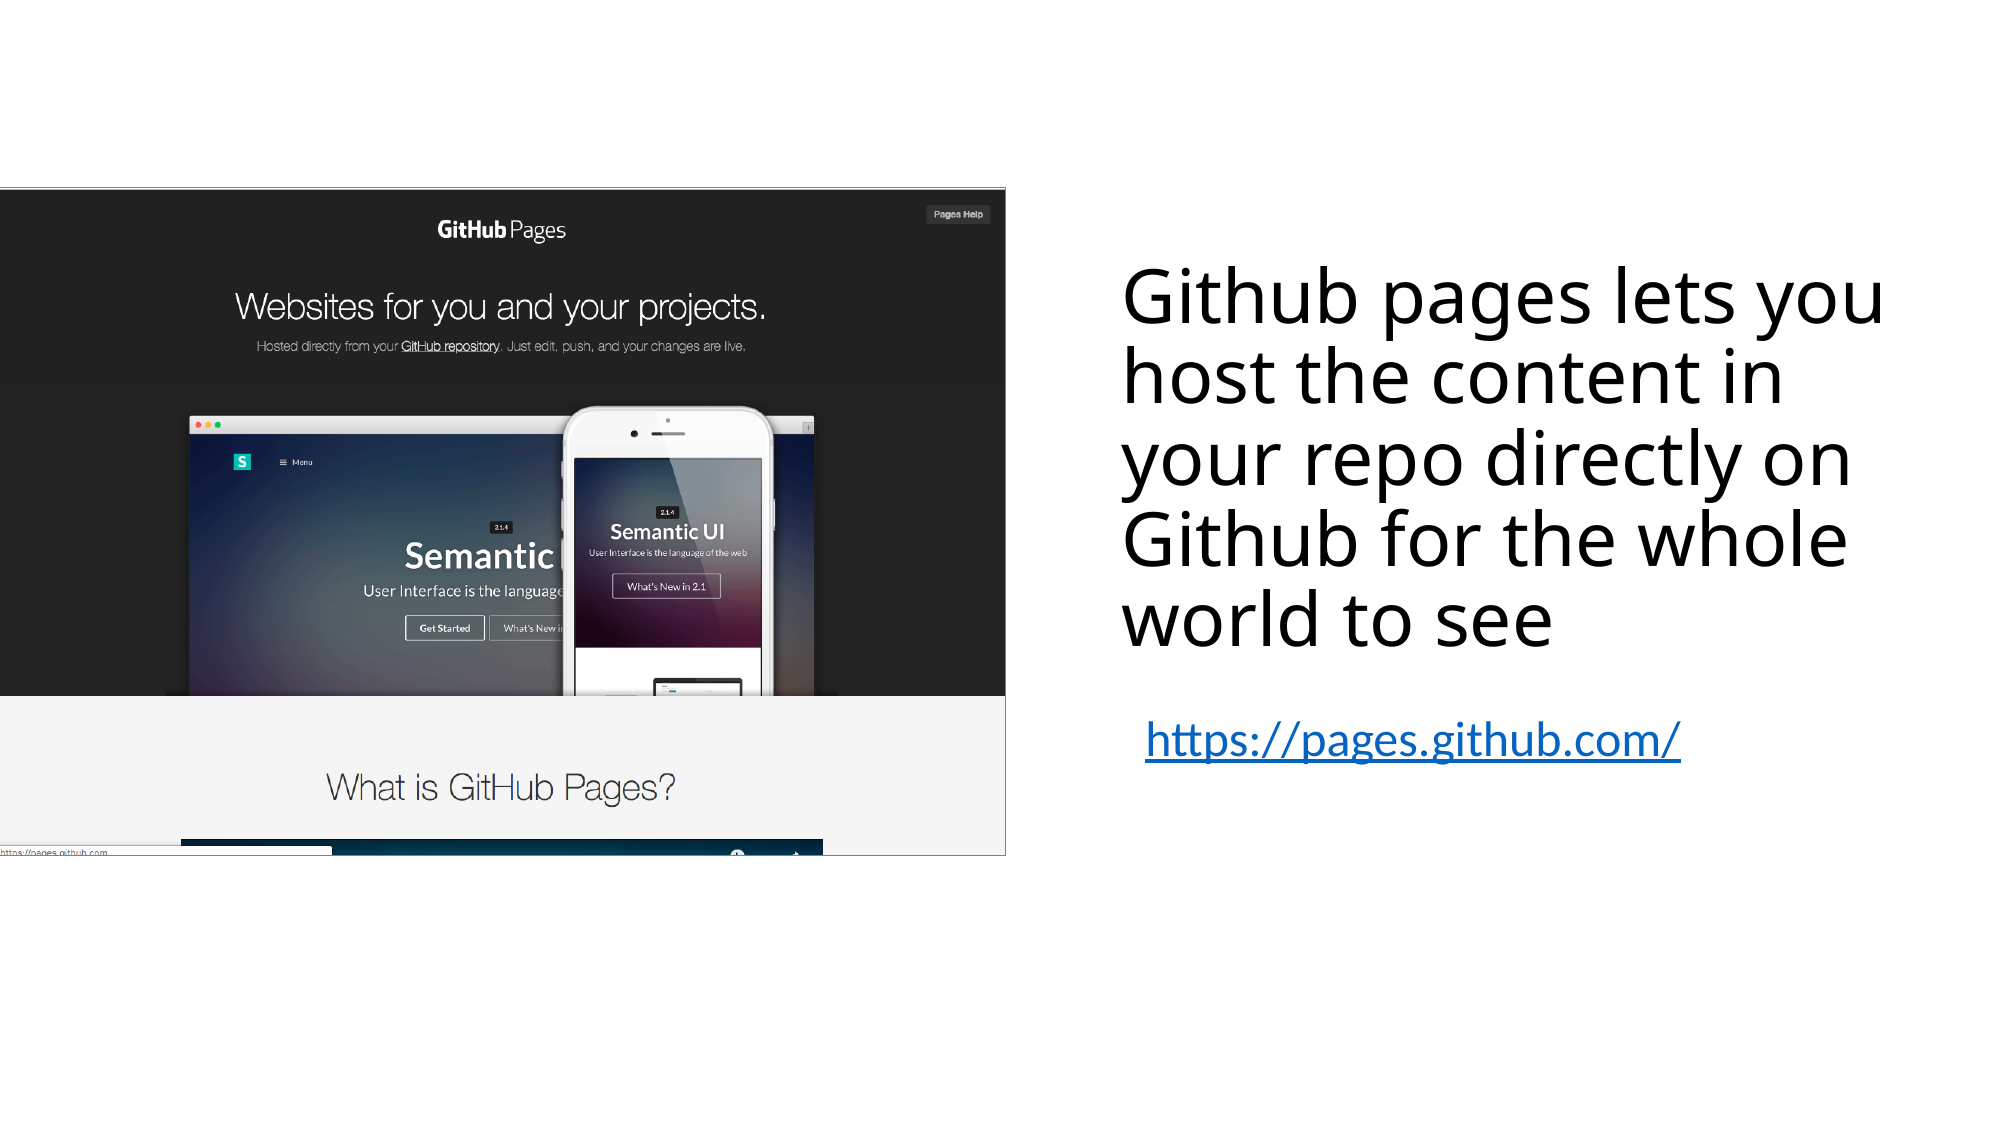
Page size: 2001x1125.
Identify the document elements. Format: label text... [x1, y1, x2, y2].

picture [731, 850, 744, 856]
picture [0, 187, 1006, 856]
list Github pages lets you host the content in your repo directly on Github for the whole world to see [1106, 250, 1981, 686]
text_box https://pages.github.com/ [1130, 698, 1696, 774]
text_box [1106, 686, 2000, 787]
